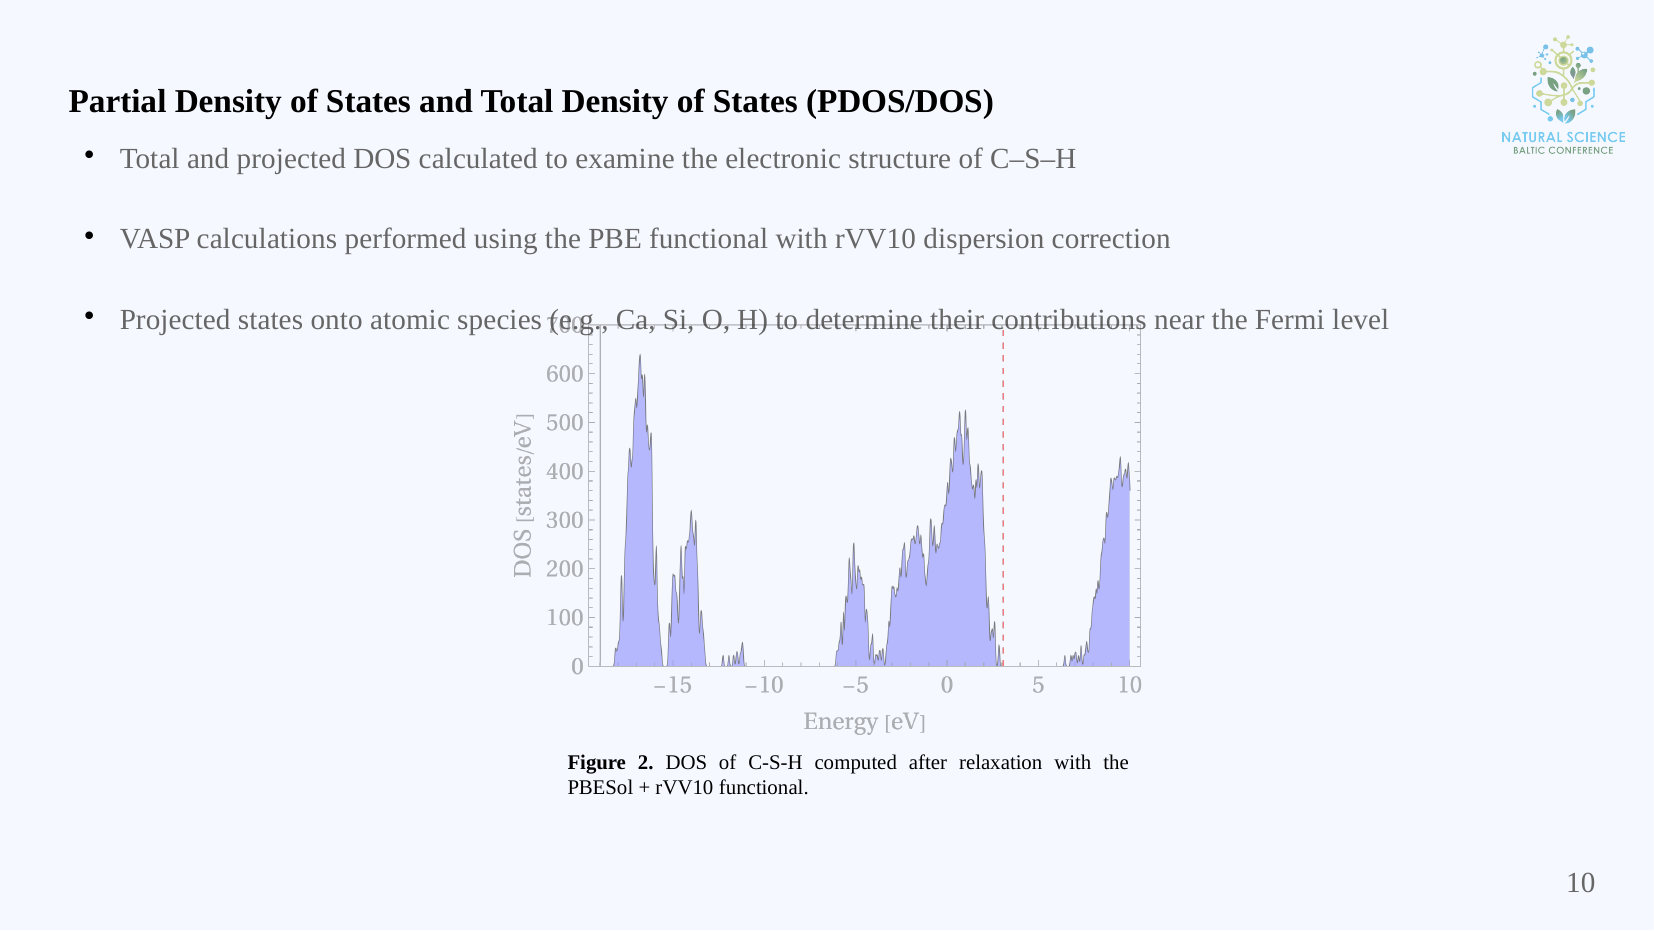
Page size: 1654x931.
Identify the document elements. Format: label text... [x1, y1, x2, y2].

text_box Partial Density of States and Total Density of States (PDOS/DOS) [53, 71, 1121, 161]
picture [1502, 35, 1625, 154]
text_box Total and projected DOS calculated to examine the electronic structure of C–S–H VASP calculations performed using the PBE functional with rVV10 dispersion correction Projected states onto atomic species (e.g., Ca, Si, O, H) to determine their contributions near the Fermi level [69, 131, 1474, 294]
text_box Figure 2. DOS of C-S-H computed after relaxation with the PBESol + rVV10 functional. [552, 741, 1144, 826]
picture [509, 311, 1144, 737]
